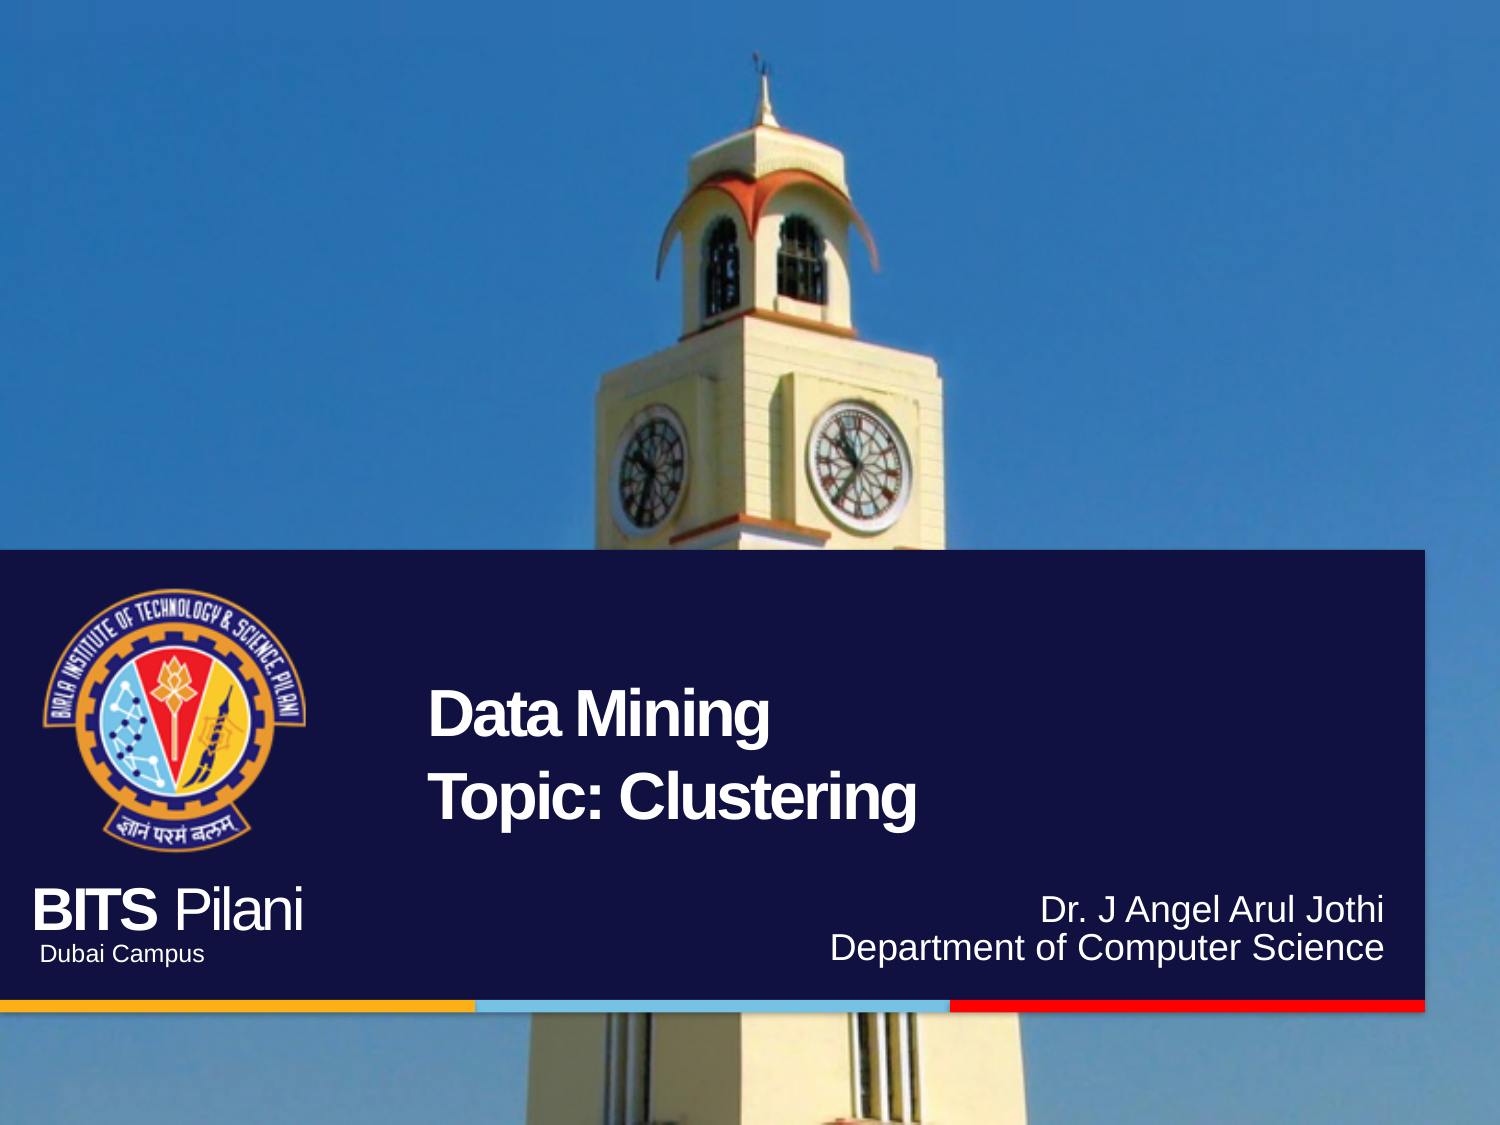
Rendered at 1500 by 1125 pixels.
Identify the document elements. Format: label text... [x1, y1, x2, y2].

list Dr. J Angel Arul Jothi Department of Computer Science [412, 887, 1400, 975]
picture [0, 0, 1500, 1125]
title Data Mining Topic: Clustering [412, 624, 1400, 875]
